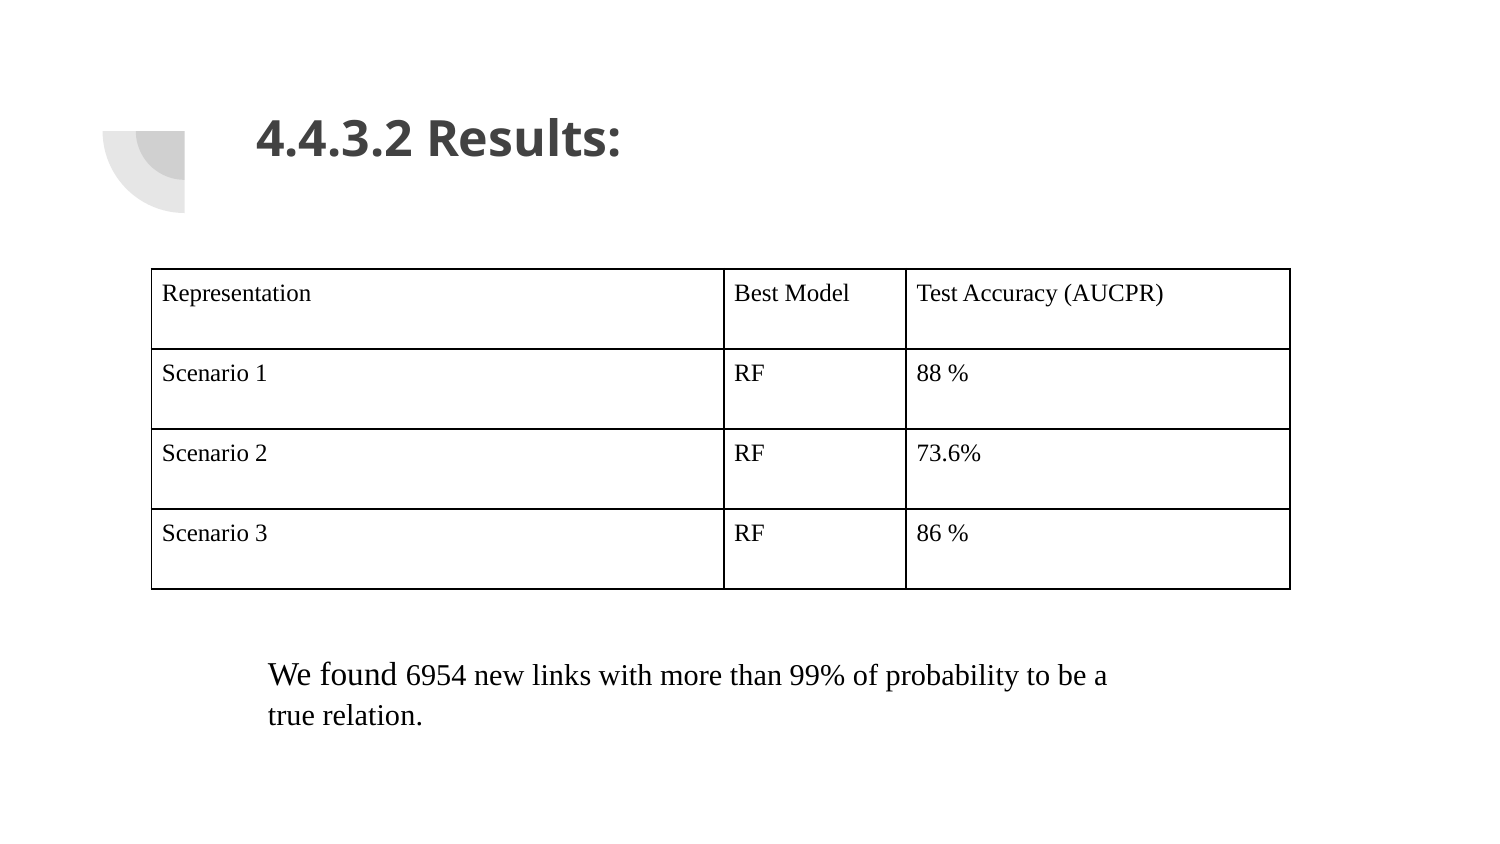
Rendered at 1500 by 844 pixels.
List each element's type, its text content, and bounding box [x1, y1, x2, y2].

table_cell 88 % [907, 350, 1289, 428]
table_cell 86 % [907, 510, 1289, 588]
table_cell RF [725, 510, 905, 588]
table_cell RF [725, 430, 905, 508]
text_box We found 6954 new links with more than 99% of probability to be a true relation. [252, 634, 1143, 747]
table_cell 73.6% [907, 430, 1289, 508]
table_cell Scenario 1 [152, 350, 723, 428]
table_cell Scenario 2 [152, 430, 723, 508]
table_cell RF [725, 350, 905, 428]
table_header Test Accuracy (AUCPR) [907, 270, 1289, 348]
table_header Best Model [725, 270, 905, 348]
table_header Representation [152, 270, 723, 348]
title 4.4.3.2 Results: [241, 91, 1395, 230]
table_cell Scenario 3 [152, 510, 723, 588]
